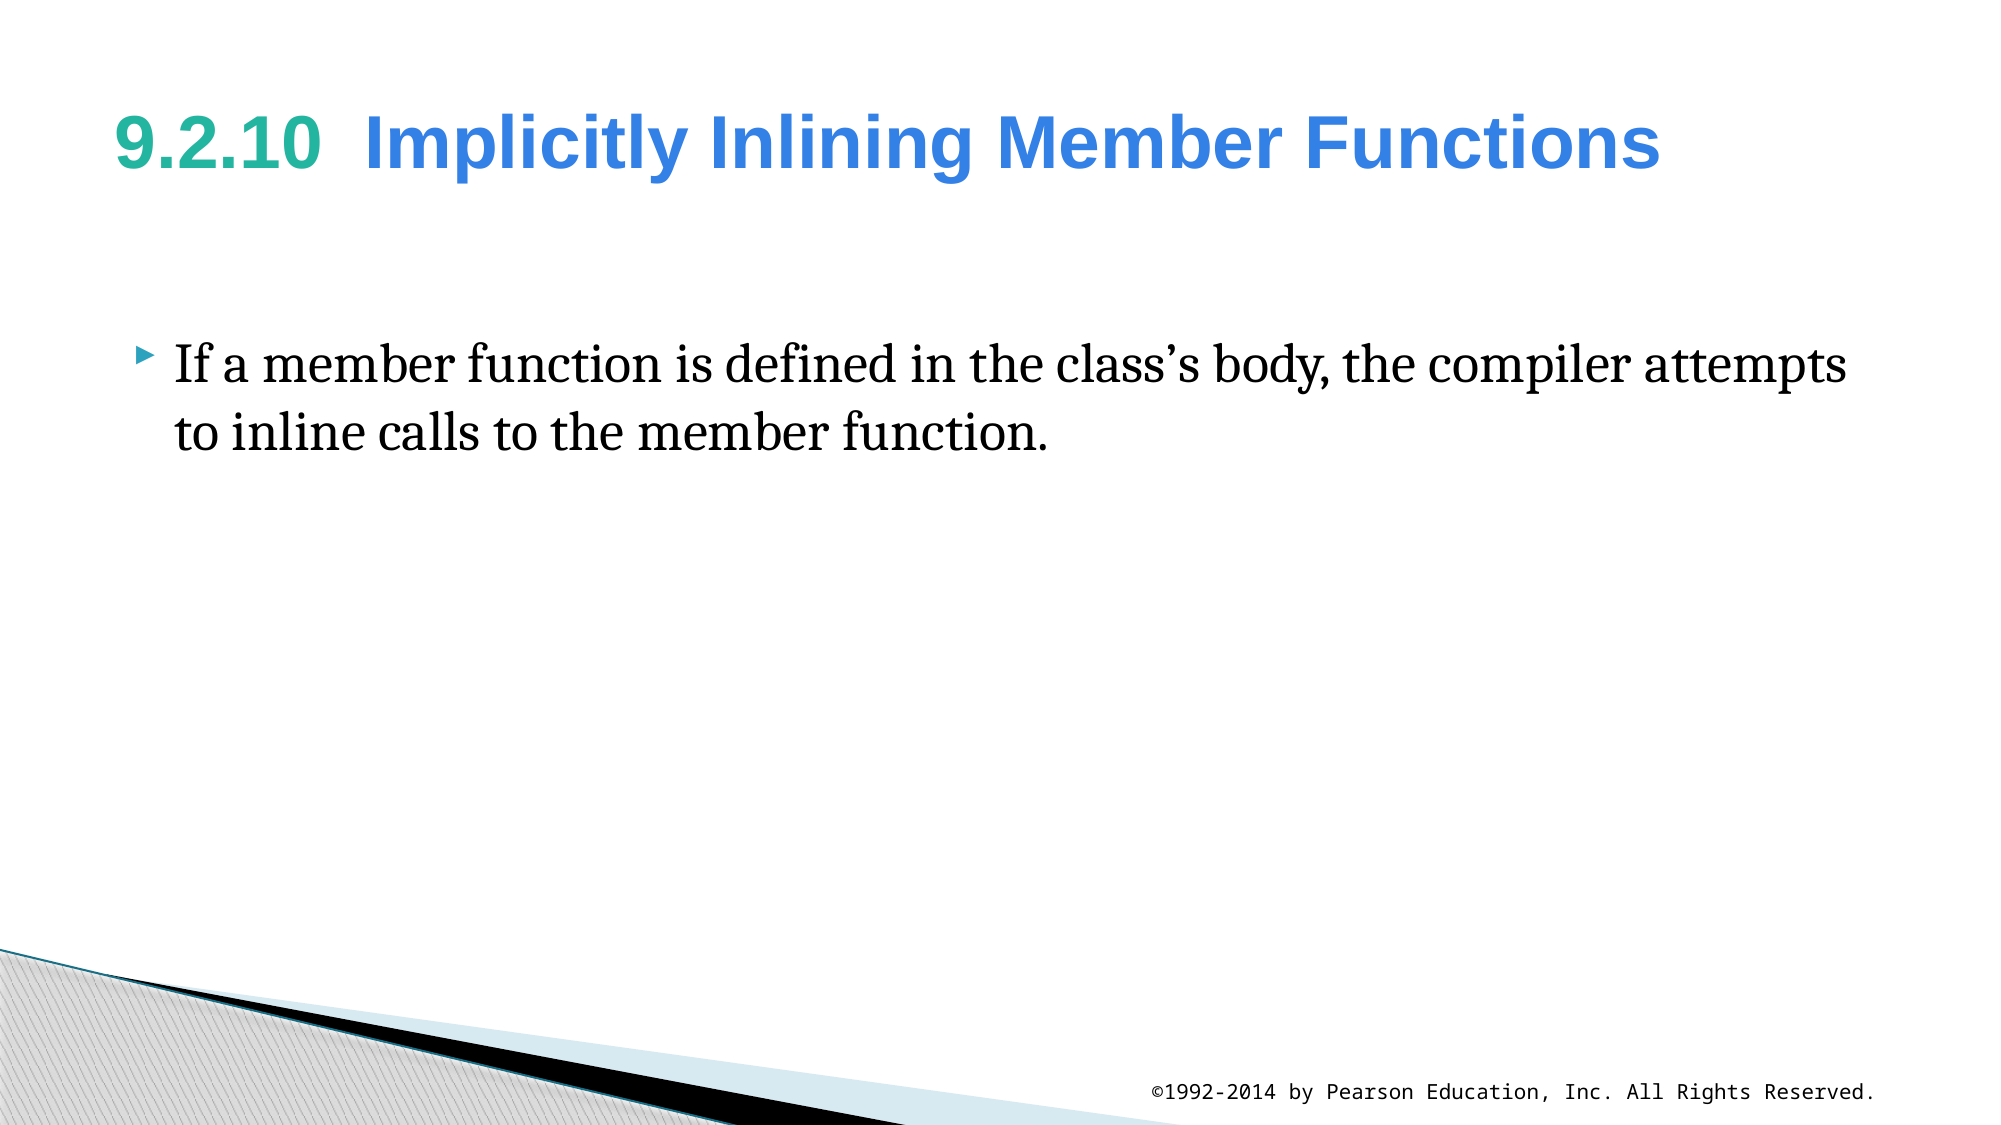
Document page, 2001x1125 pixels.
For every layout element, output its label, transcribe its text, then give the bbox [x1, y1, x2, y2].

footer ©1992-2014 by Pearson Education, Inc. All Rights Reserved. [866, 1051, 1892, 1112]
title 9.2.10 Implicitly Inlining Member Functions [99, 45, 1900, 233]
list If a member function is defined in the class’s body, the compiler attempts to inline calls to the member function. [99, 242, 1900, 986]
